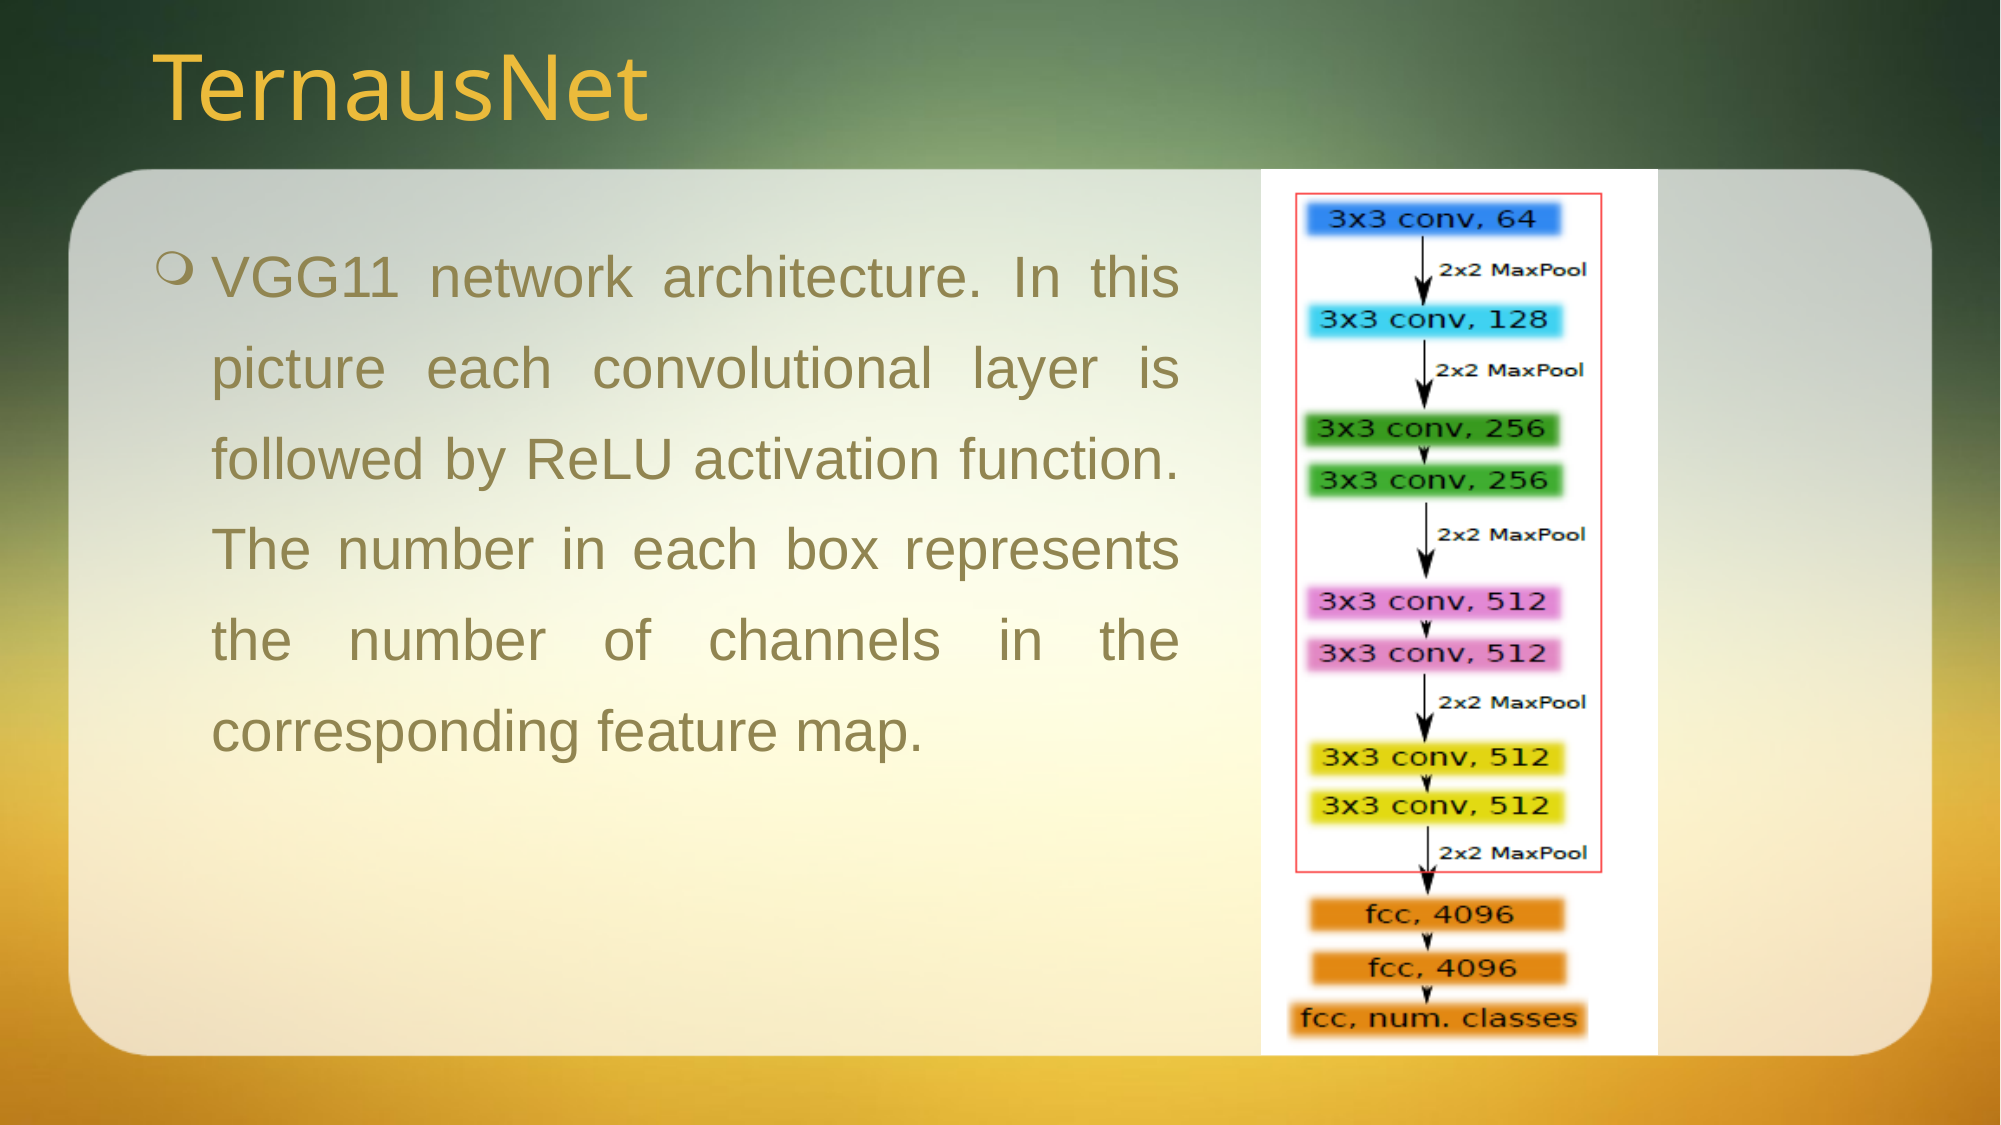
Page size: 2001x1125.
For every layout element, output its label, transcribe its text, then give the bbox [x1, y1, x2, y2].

title TernausNet [137, 29, 1863, 153]
list VGG11 network architecture. In this picture each convolutional layer is followed by ReLU activation function. The number in each box represents the number of channels in the corresponding feature map. [137, 210, 1198, 962]
picture [0, 0, 2001, 1125]
